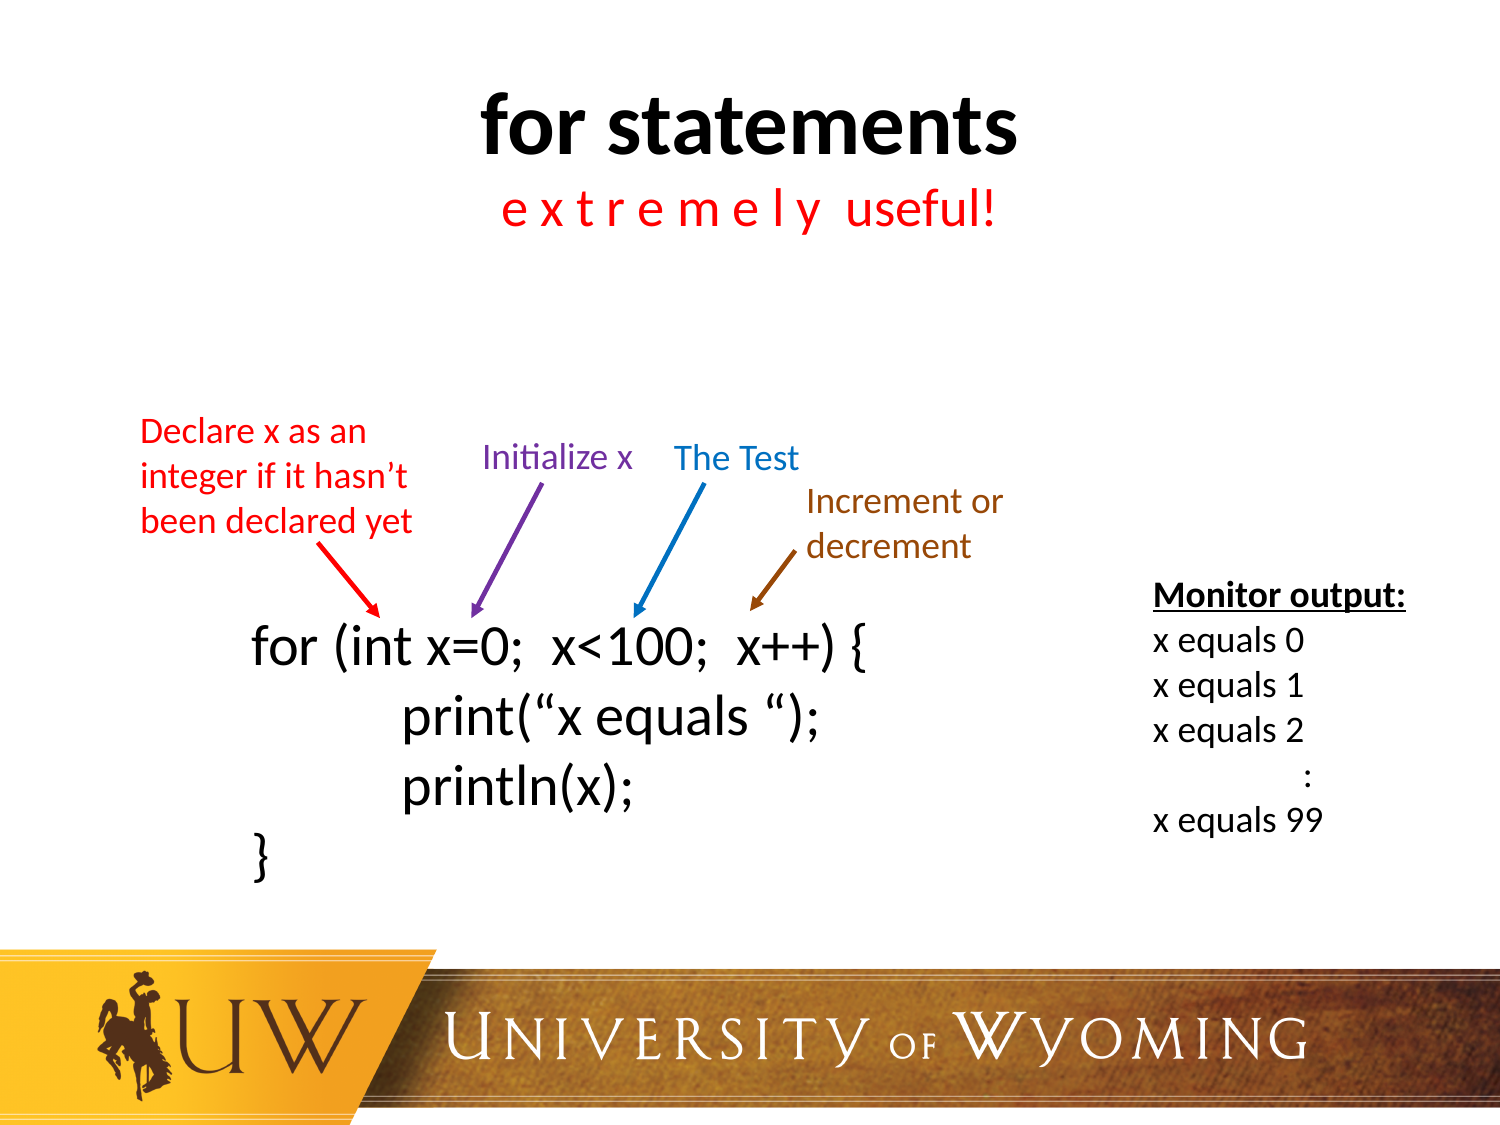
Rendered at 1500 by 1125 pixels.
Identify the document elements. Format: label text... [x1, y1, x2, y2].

picture [0, 929, 1500, 1125]
text_box for (int x=0; x<100; x++) { print(“x equals “); println(x); } [236, 626, 925, 895]
text_box Monitor output: x equals 0 x equals 1 x equals 2 : x equals 99 [1138, 562, 1422, 848]
title for statements e x t r e m e l y useful! [75, 57, 1425, 246]
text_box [124, 398, 1047, 619]
